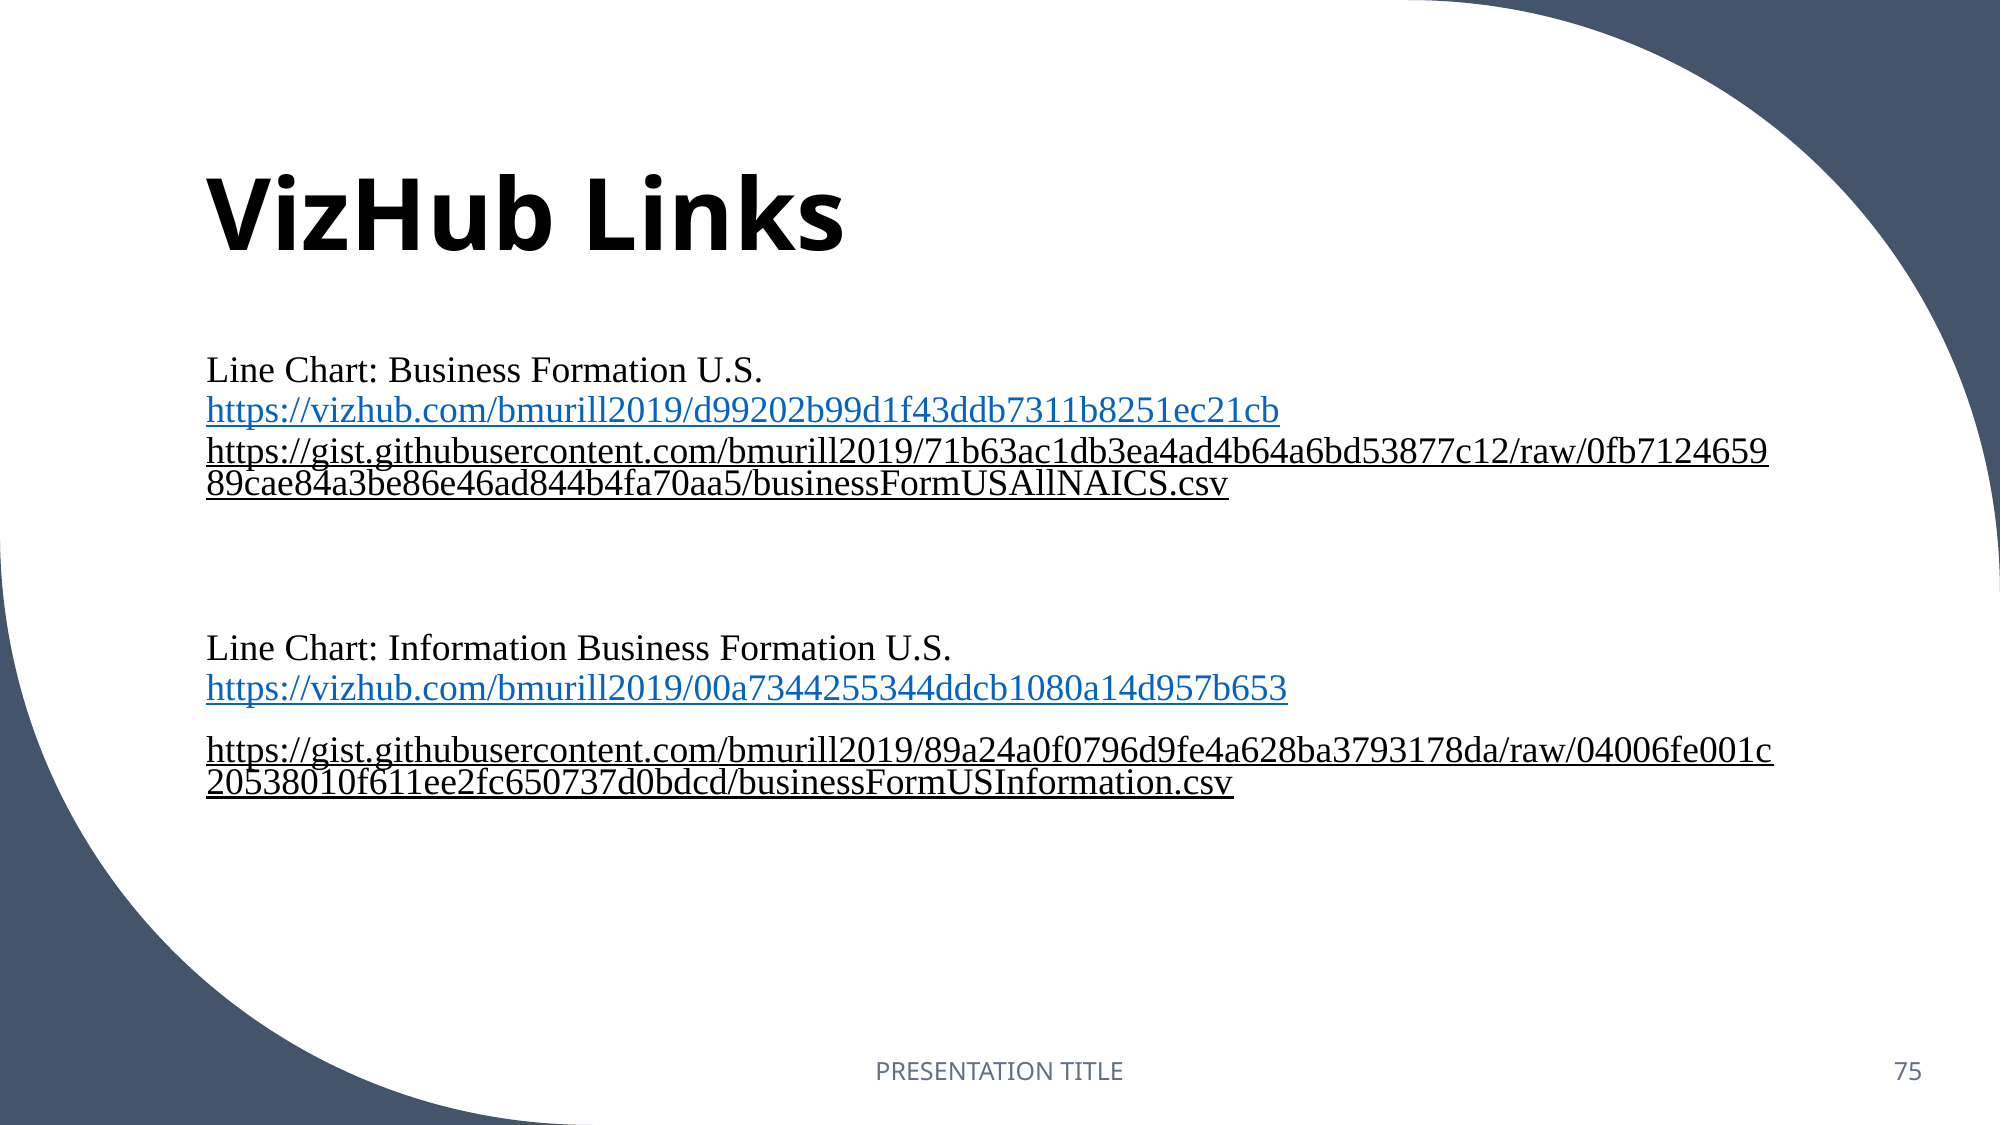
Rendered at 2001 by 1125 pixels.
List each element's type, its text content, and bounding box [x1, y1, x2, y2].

title VizHub Links [191, 62, 1796, 280]
list Line Chart: Business Formation U.S. https://vizhub.com/bmurill2019/d99202b99d1f43ddb7311b8251ec21cb https://gist.githubusercontent.com/bmurill2019/71b63ac1db3ea4ad4b64a6bd53877c12/raw/0fb712465989cae84a3be86e46ad844b4fa70aa5/businessFormUSAllNAICS.csv Line Chart: Information Business Formation U.S. https://vizhub.com/bmurill2019/00a7344255344ddcb1080a14d957b653 https://gist.githubusercontent.com/bmurill2019/89a24a0f0796d9fe4a628ba3793178da/raw/04006fe001c20538010f611ee2fc650737d0bdcd/businessFormUSInformation.csv [191, 342, 1796, 895]
slide_number [62, 1042, 342, 1103]
footer PRESENTATION TITLE [662, 1042, 1338, 1103]
slide_number 75 [1665, 1042, 1938, 1103]
